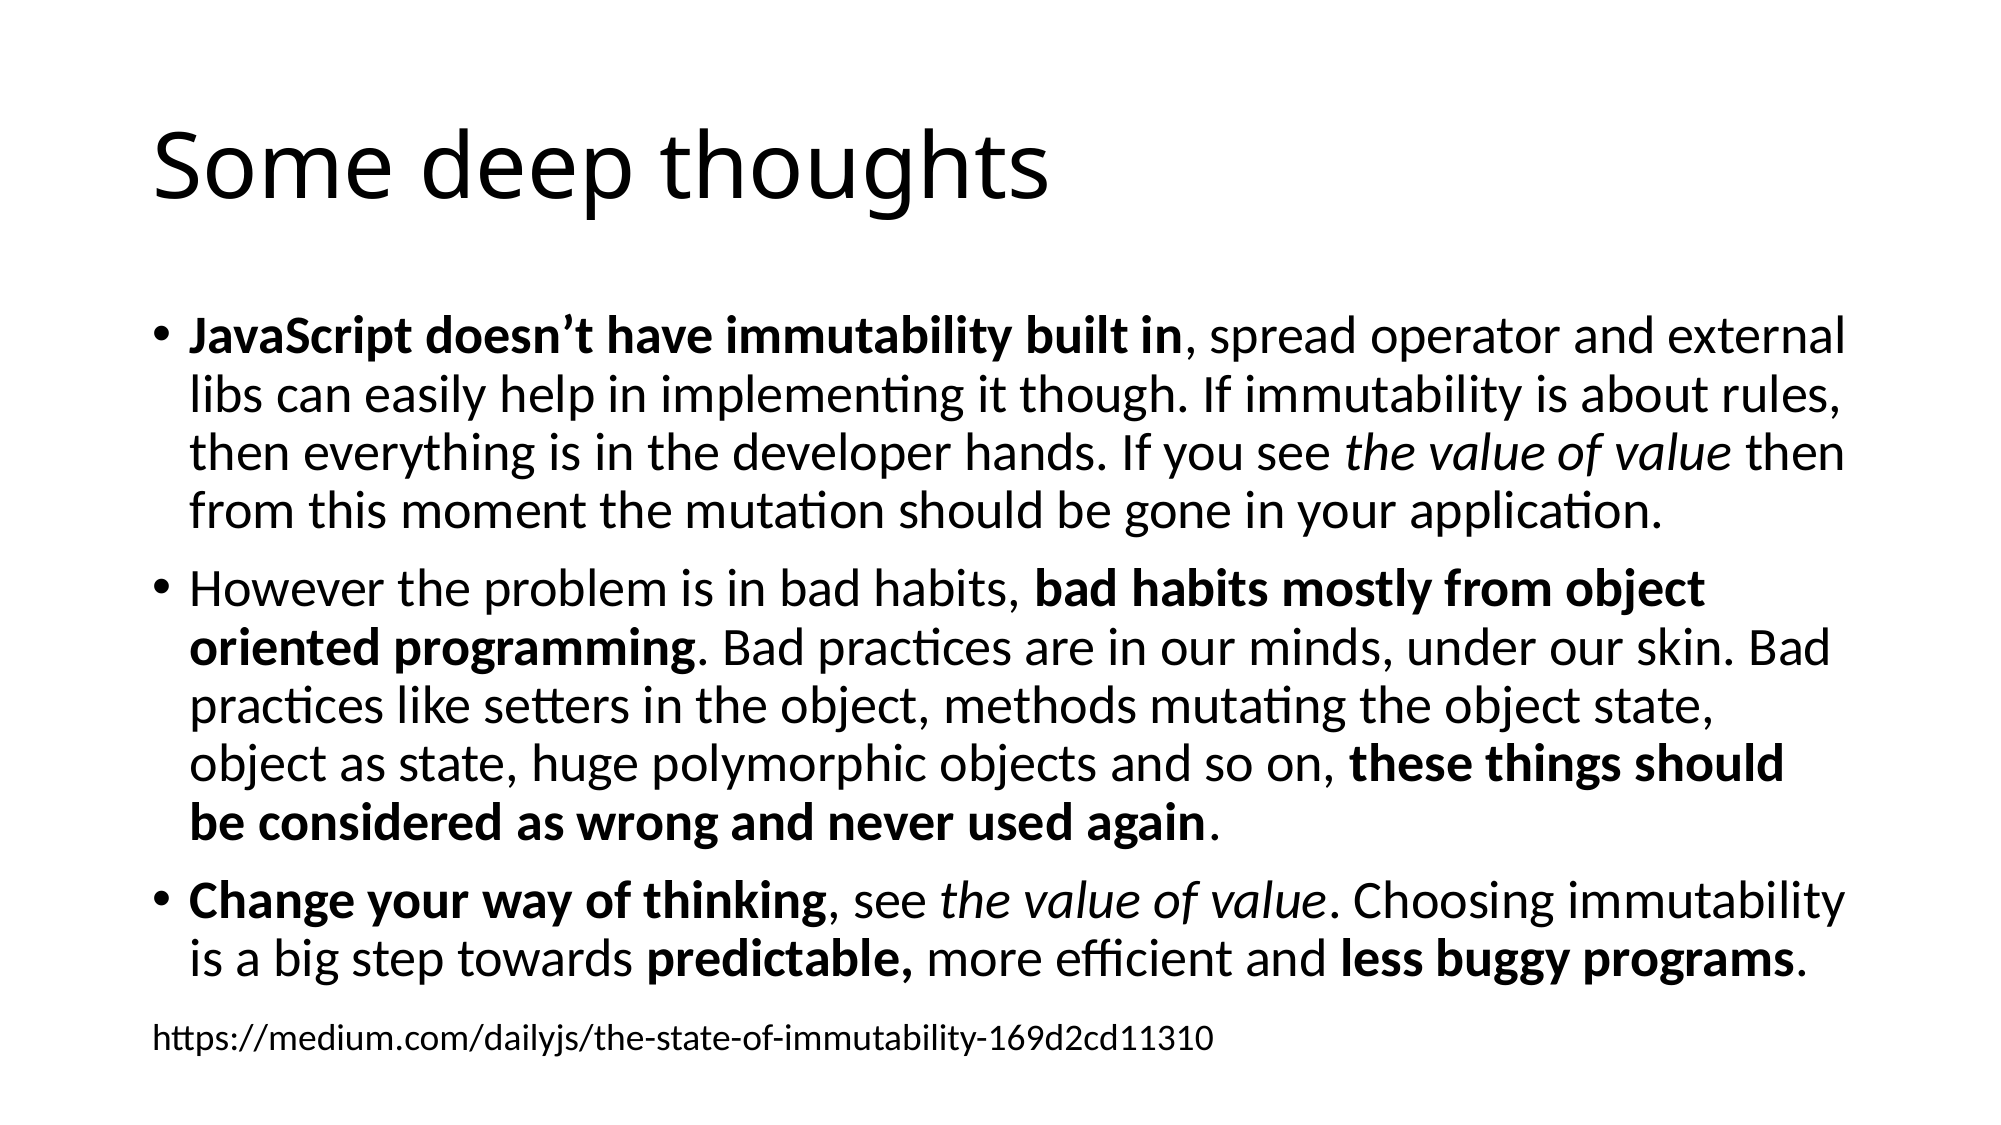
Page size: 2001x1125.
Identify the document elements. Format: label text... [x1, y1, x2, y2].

list JavaScript doesn’t have immutability built in, spread operator and external libs can easily help in implementing it though. If immutability is about rules, then everything is in the developer hands. If you see the value of value then from this moment the mutation should be gone in your application. However the problem is in bad habits, bad habits mostly from object oriented programming. Bad practices are in our minds, under our skin. Bad practices like setters in the object, methods mutating the object state, object as state, huge polymorphic objects and so on, these things should be considered as wrong and never used again. Change your way of thinking, see the value of value. Choosing immutability is a big step towards predictable, more efficient and less buggy programs. [137, 299, 1863, 1014]
title Some deep thoughts [137, 59, 1863, 278]
text_box https://medium.com/dailyjs/the-state-of-immutability-169d2cd11310 [137, 1005, 1638, 1065]
